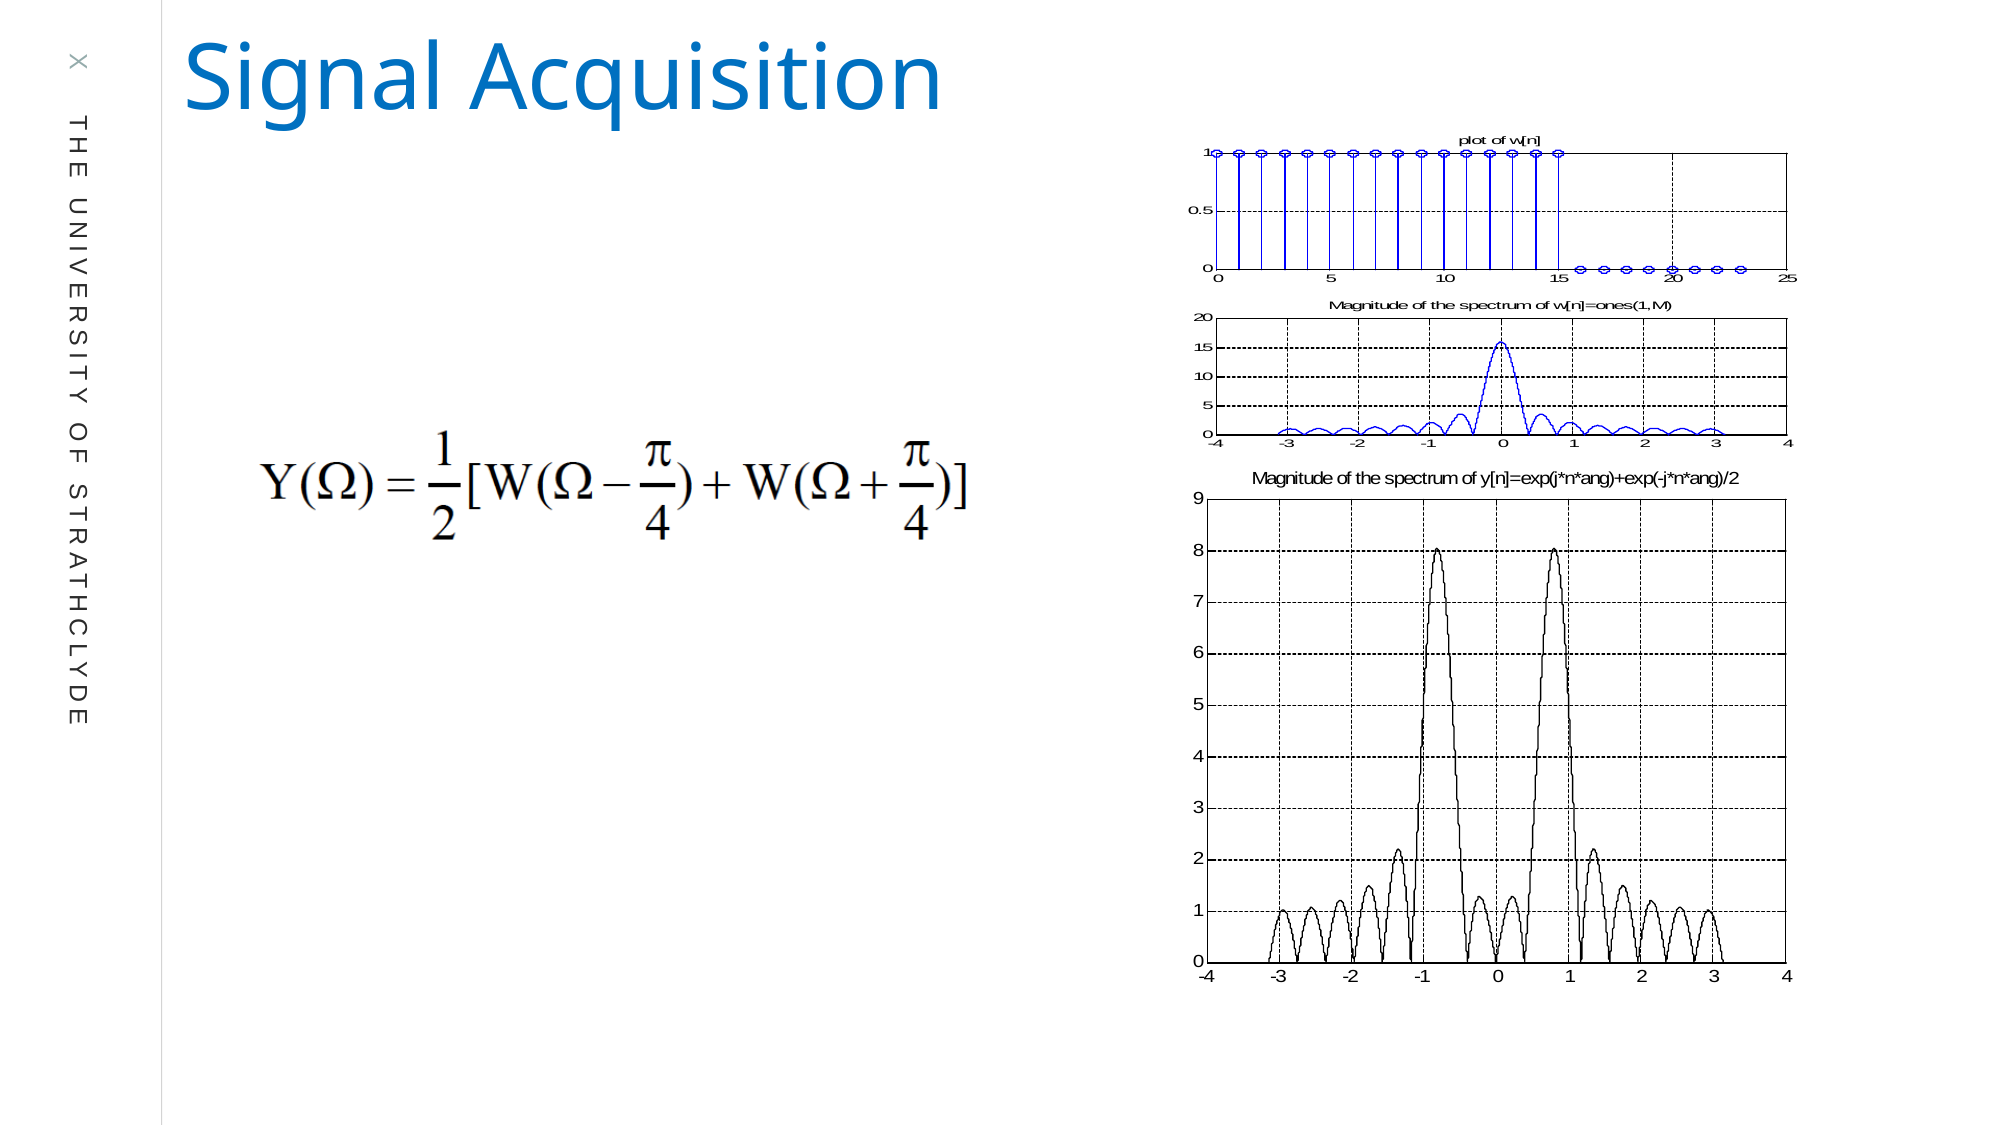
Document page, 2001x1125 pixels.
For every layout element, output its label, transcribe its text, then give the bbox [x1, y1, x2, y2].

picture [1110, 124, 1857, 1026]
title Signal Acquisition [183, 7, 1940, 126]
picture [222, 418, 1015, 571]
